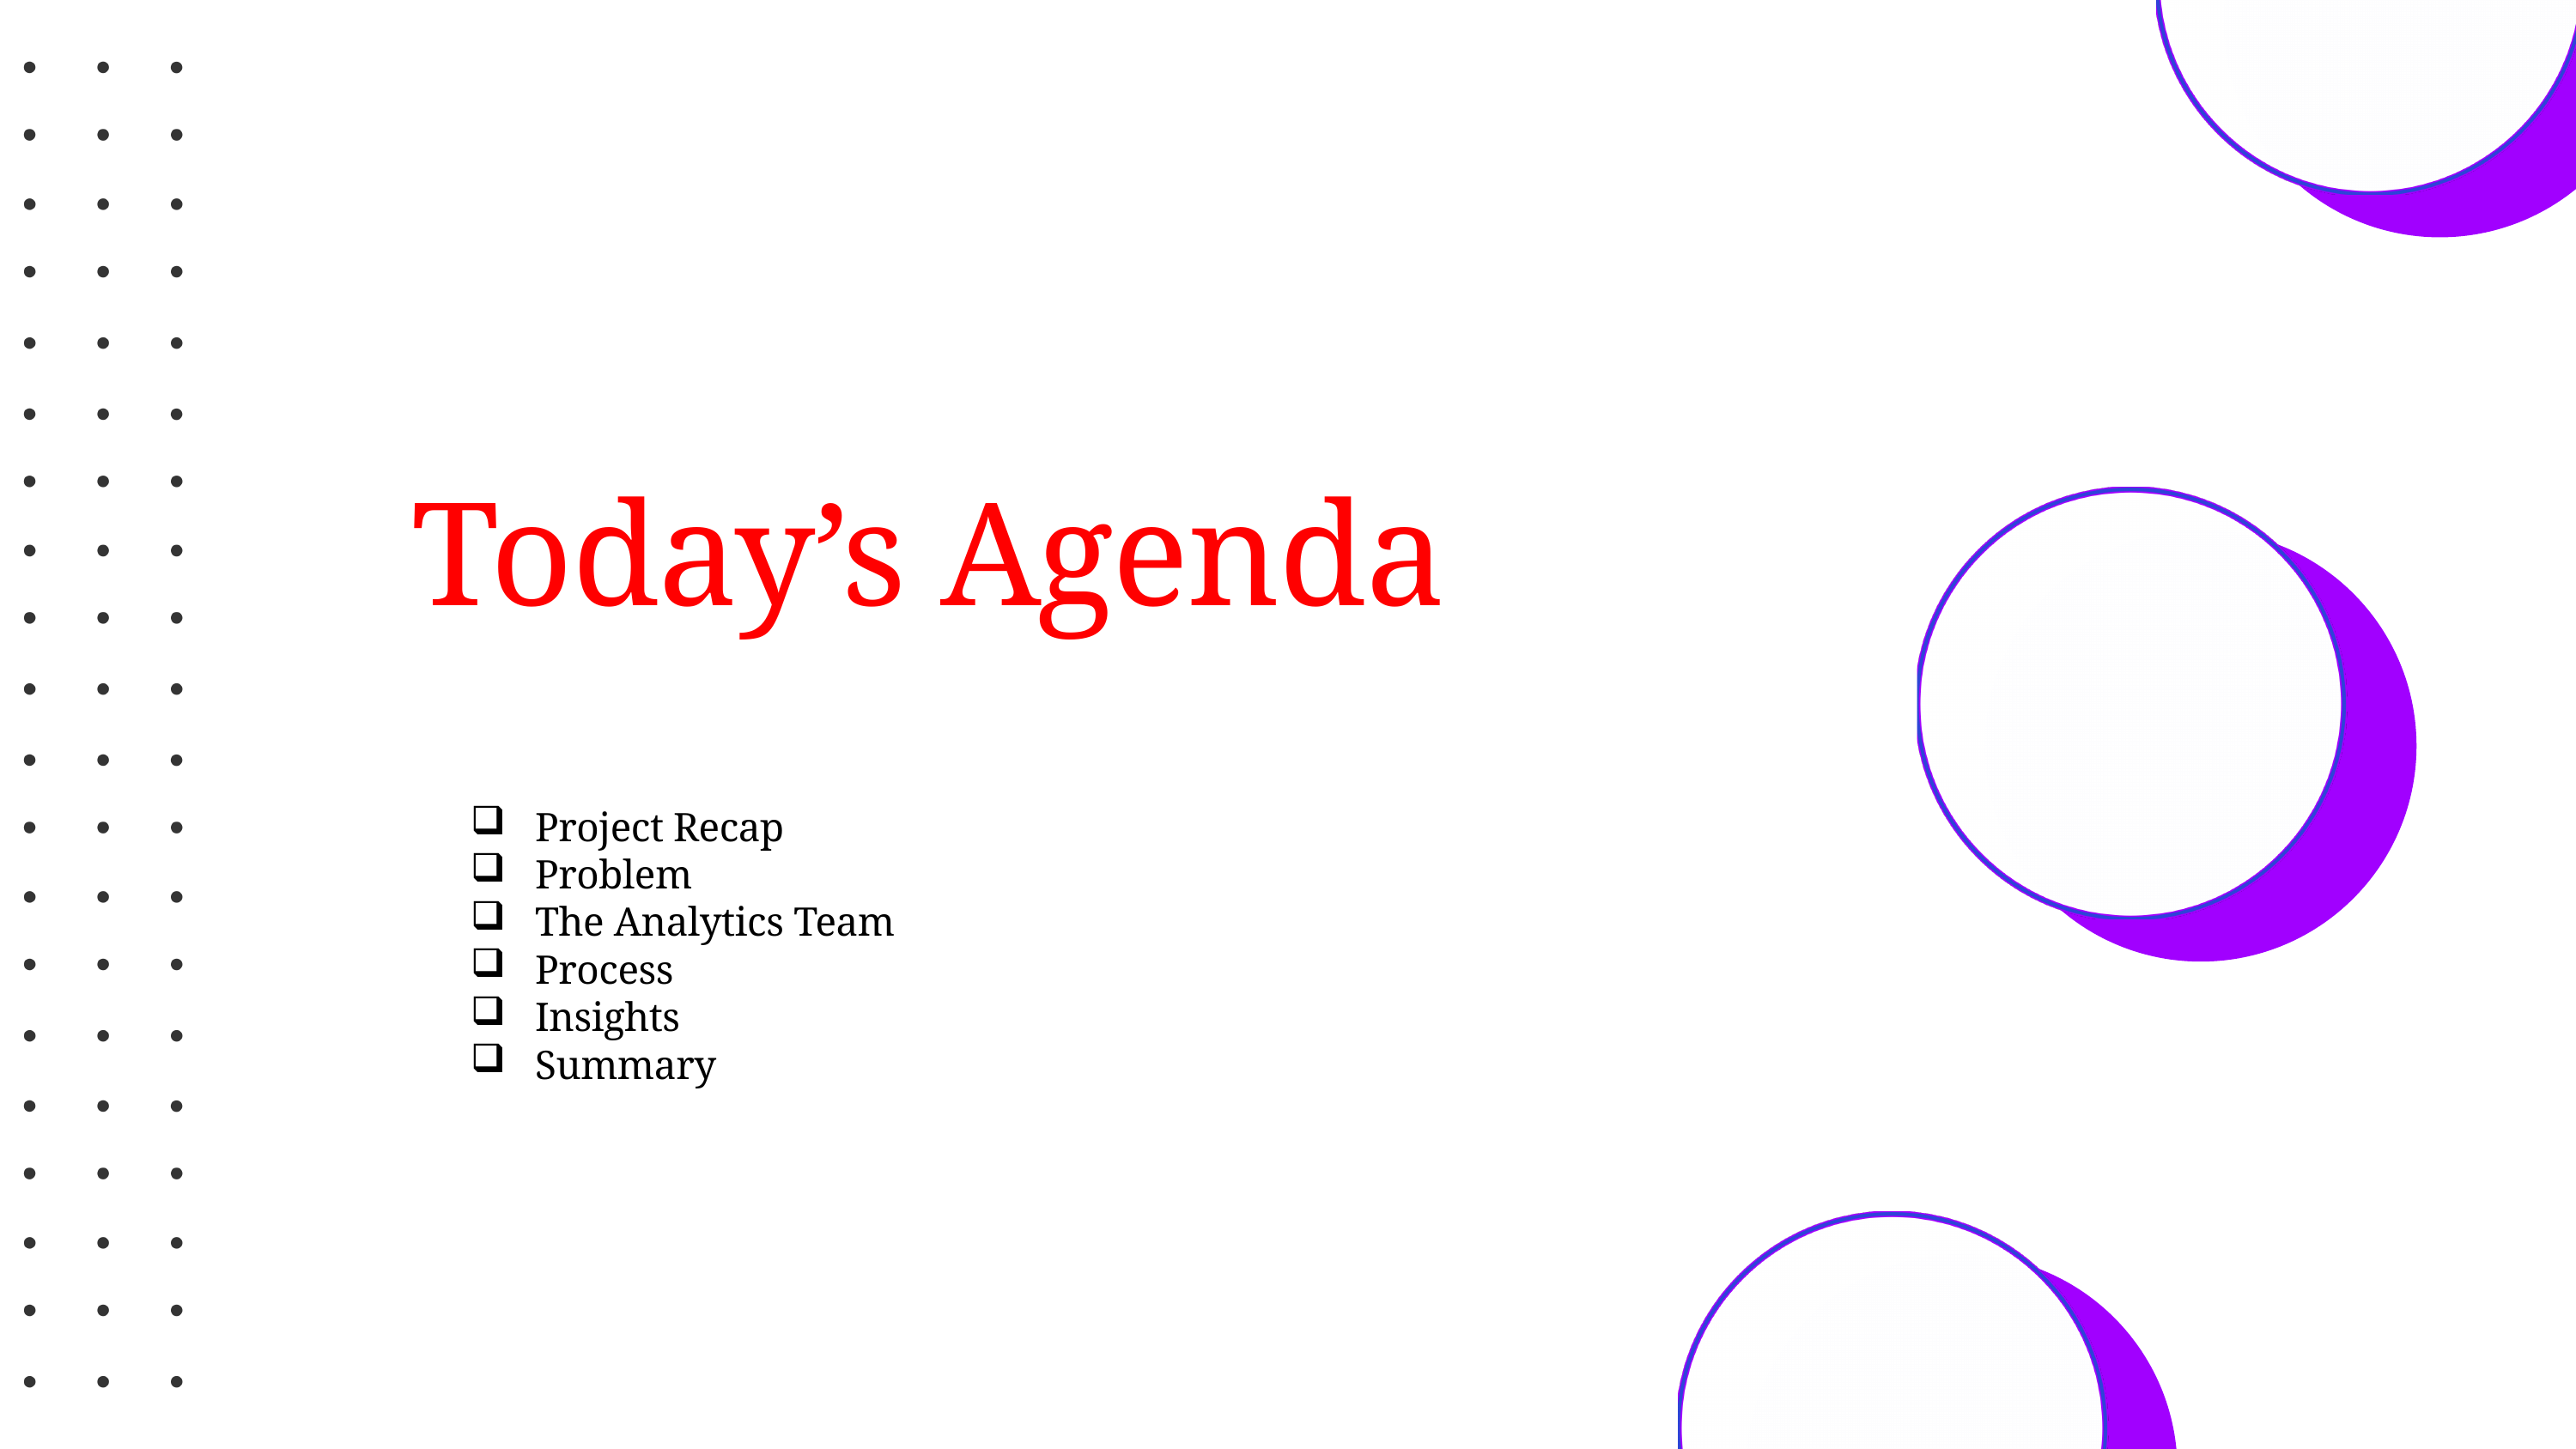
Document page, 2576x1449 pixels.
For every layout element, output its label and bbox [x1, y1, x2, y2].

text_box [2155, 0, 2576, 238]
text_box [411, 462, 1634, 1122]
text_box [1917, 487, 2417, 962]
text_box [1677, 1210, 2178, 1449]
text_box [0, 57, 187, 1392]
